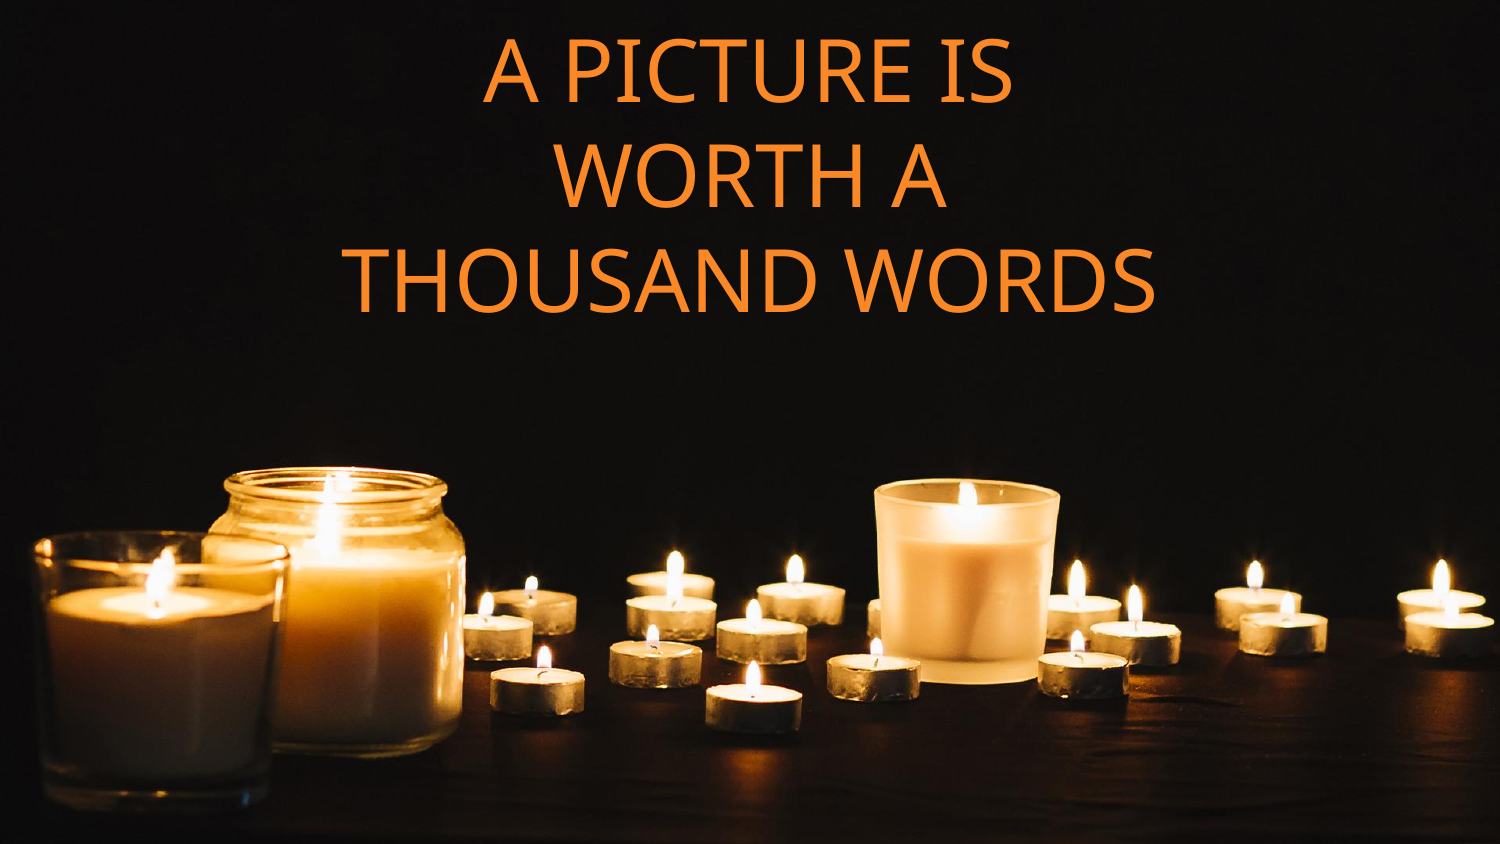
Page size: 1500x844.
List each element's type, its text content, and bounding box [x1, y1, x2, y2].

title A PICTURE IS WORTH A THOUSAND WORDS [308, 69, 1192, 345]
picture [0, 0, 1500, 844]
